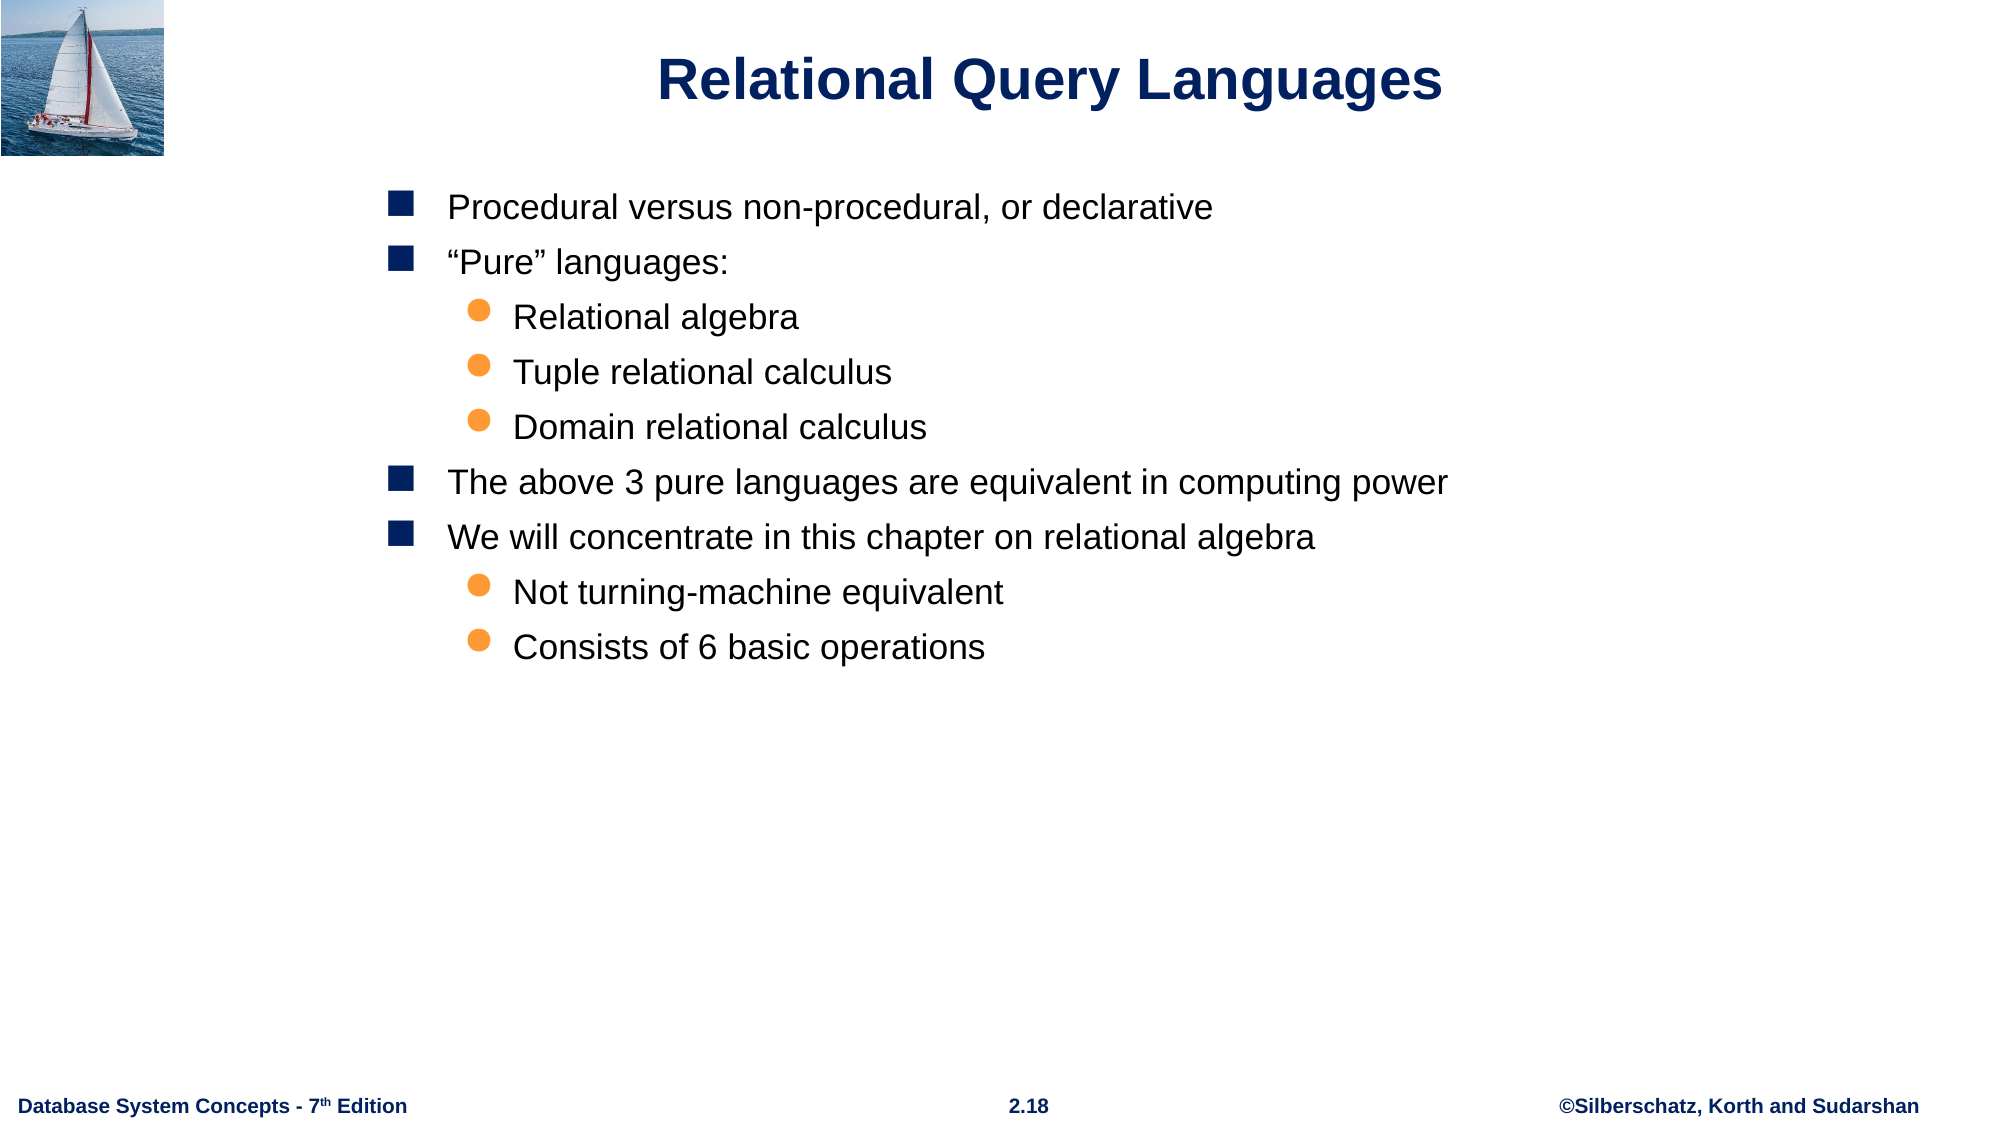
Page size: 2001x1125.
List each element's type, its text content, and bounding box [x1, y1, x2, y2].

picture [1, 0, 164, 156]
title Relational Query Languages [167, 18, 1935, 120]
list Procedural versus non-procedural, or declarative “Pure” languages: Relational algebra Tuple relational calculus Domain relational calculus The above 3 pure languages are equivalent in computing power We will concentrate in this chapter on relational algebra Not turning-machine equivalent Consists of 6 basic operations [376, 176, 1638, 760]
